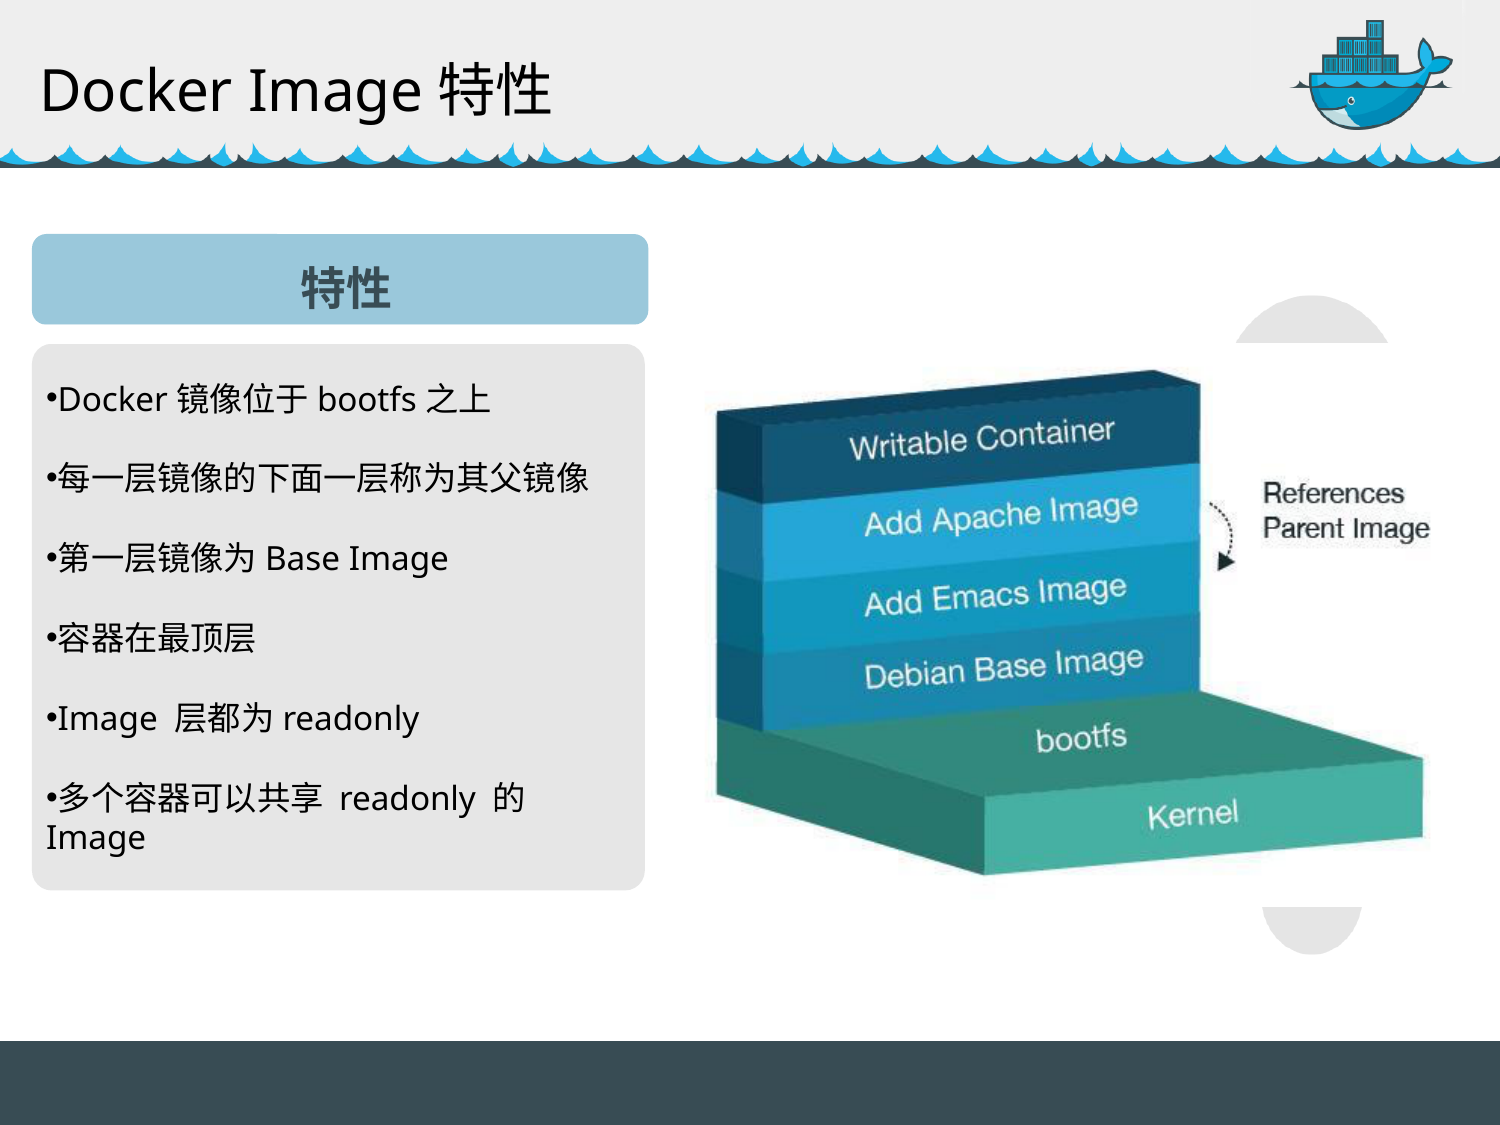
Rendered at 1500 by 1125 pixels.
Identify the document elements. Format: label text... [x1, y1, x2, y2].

picture [0, 0, 1500, 1125]
text_box Docker Image特性 [31, 45, 1078, 130]
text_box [31, 233, 656, 891]
